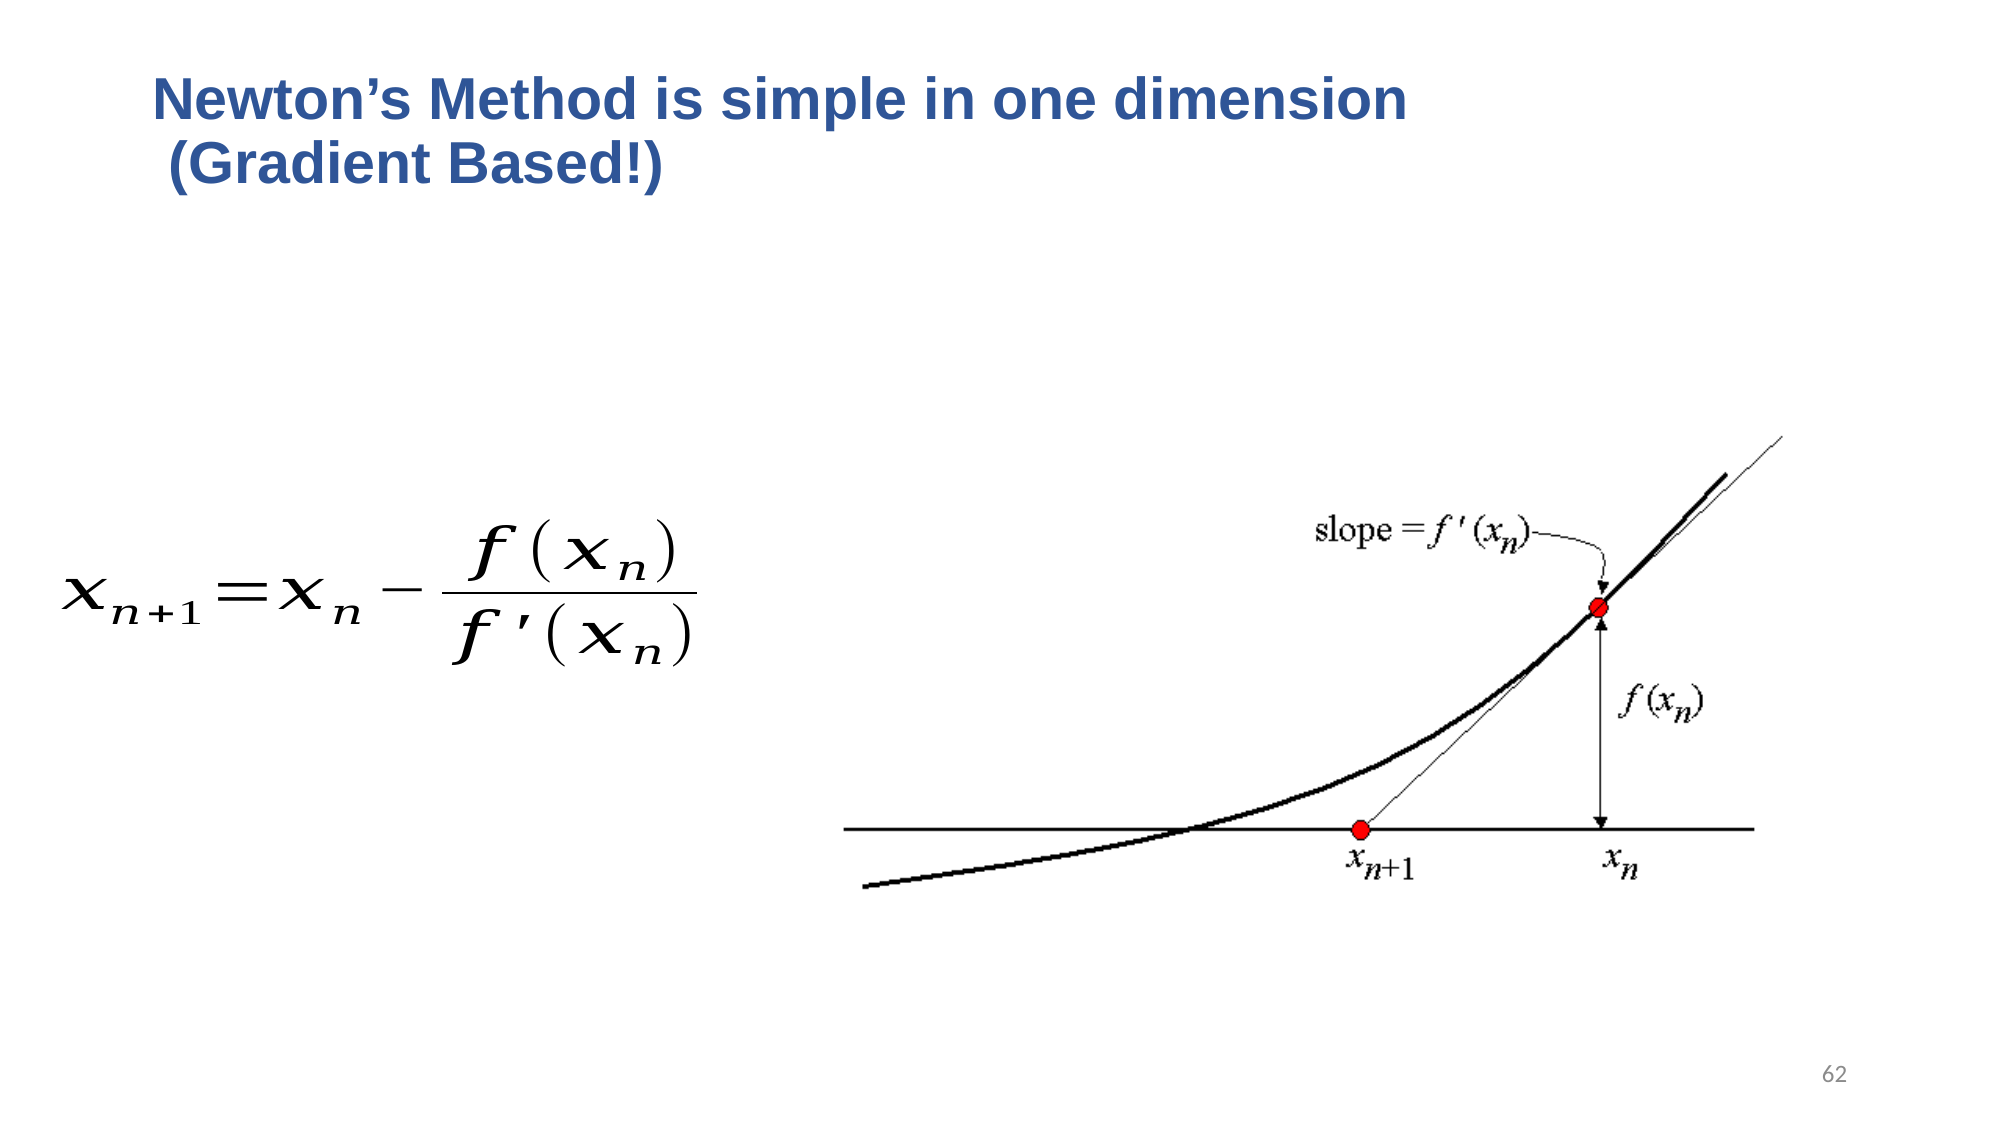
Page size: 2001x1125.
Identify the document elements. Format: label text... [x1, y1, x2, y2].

slide_number 62 [1412, 1042, 1863, 1103]
picture [808, 427, 1789, 919]
title Newton’s Method is simple in one dimension (Gradient Based!) [137, 59, 1821, 205]
